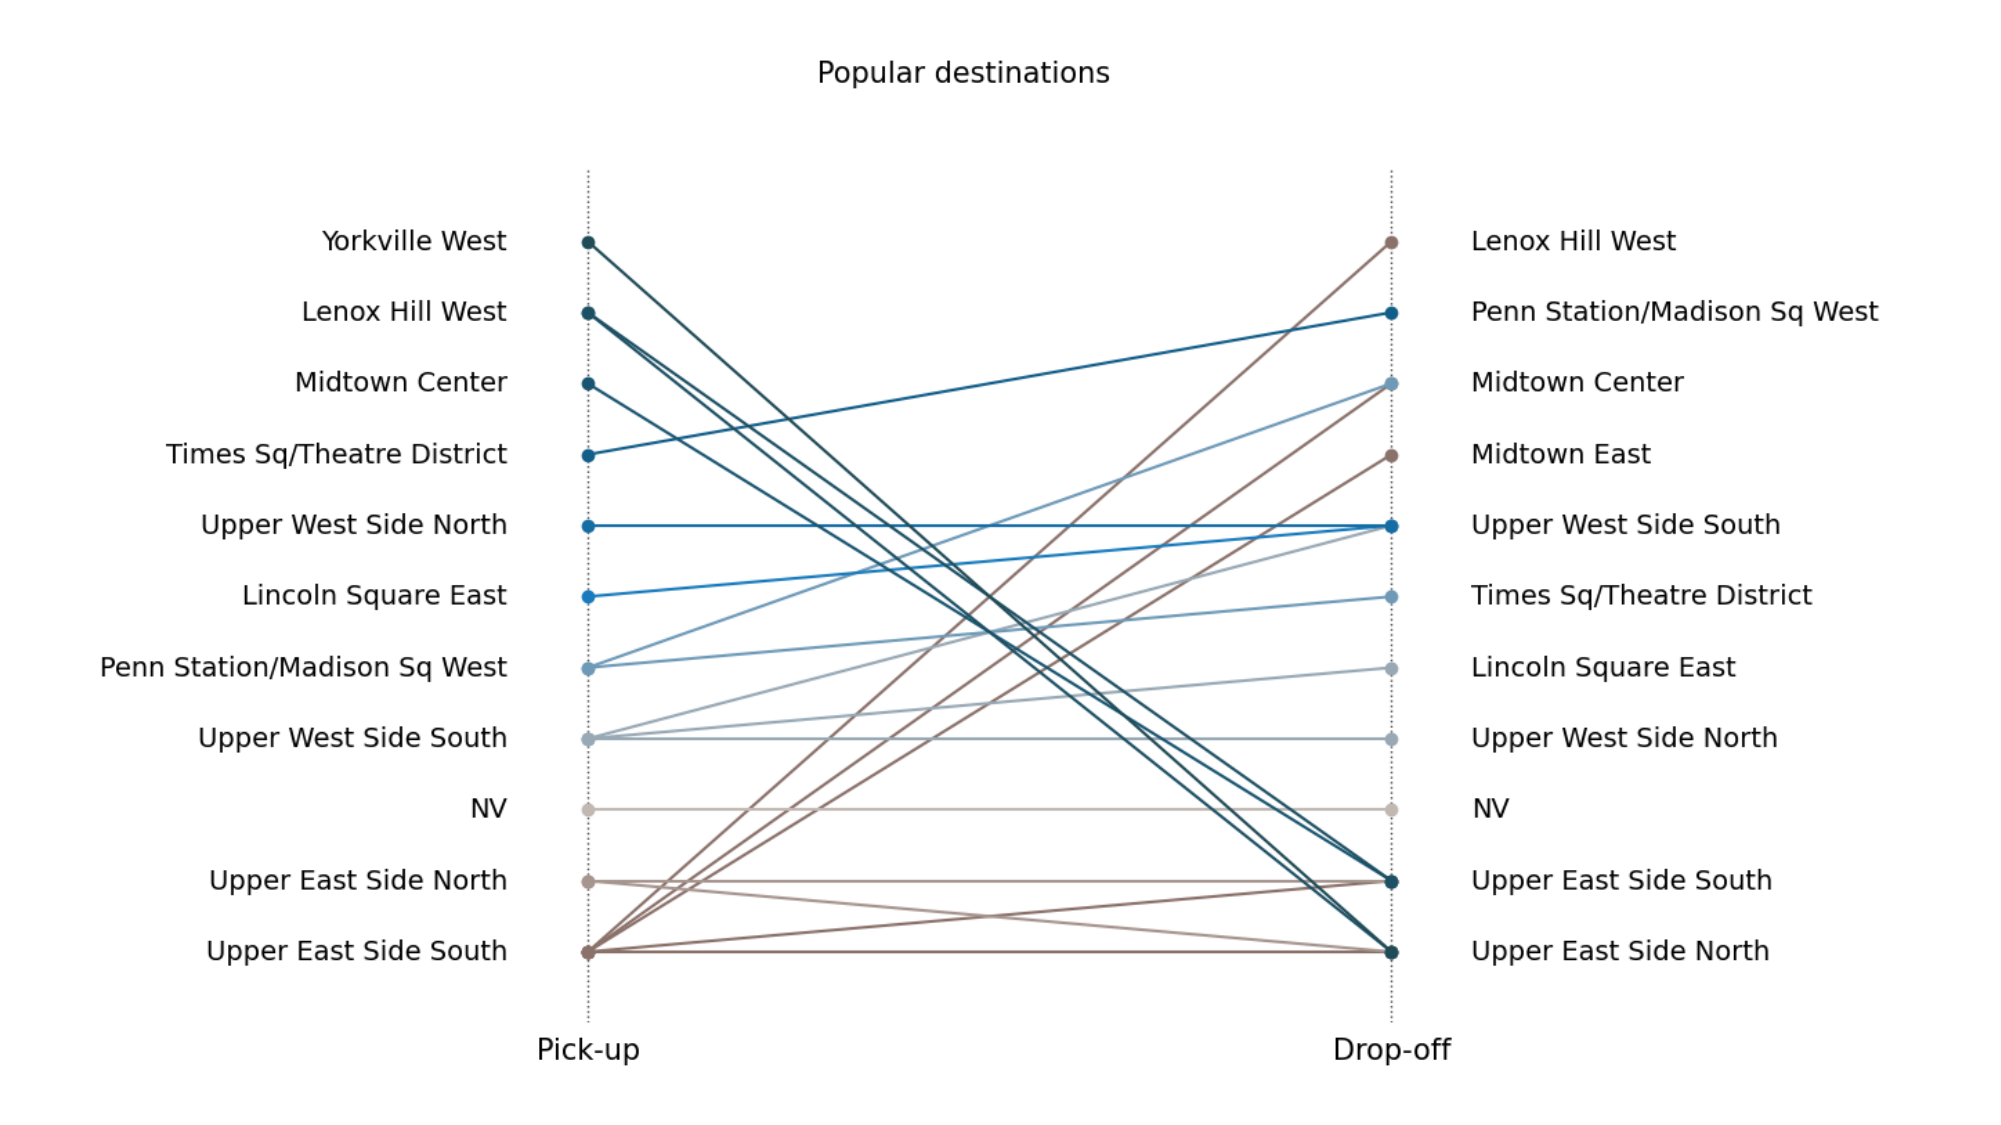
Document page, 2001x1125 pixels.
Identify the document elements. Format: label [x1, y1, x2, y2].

picture [86, 47, 1893, 1078]
